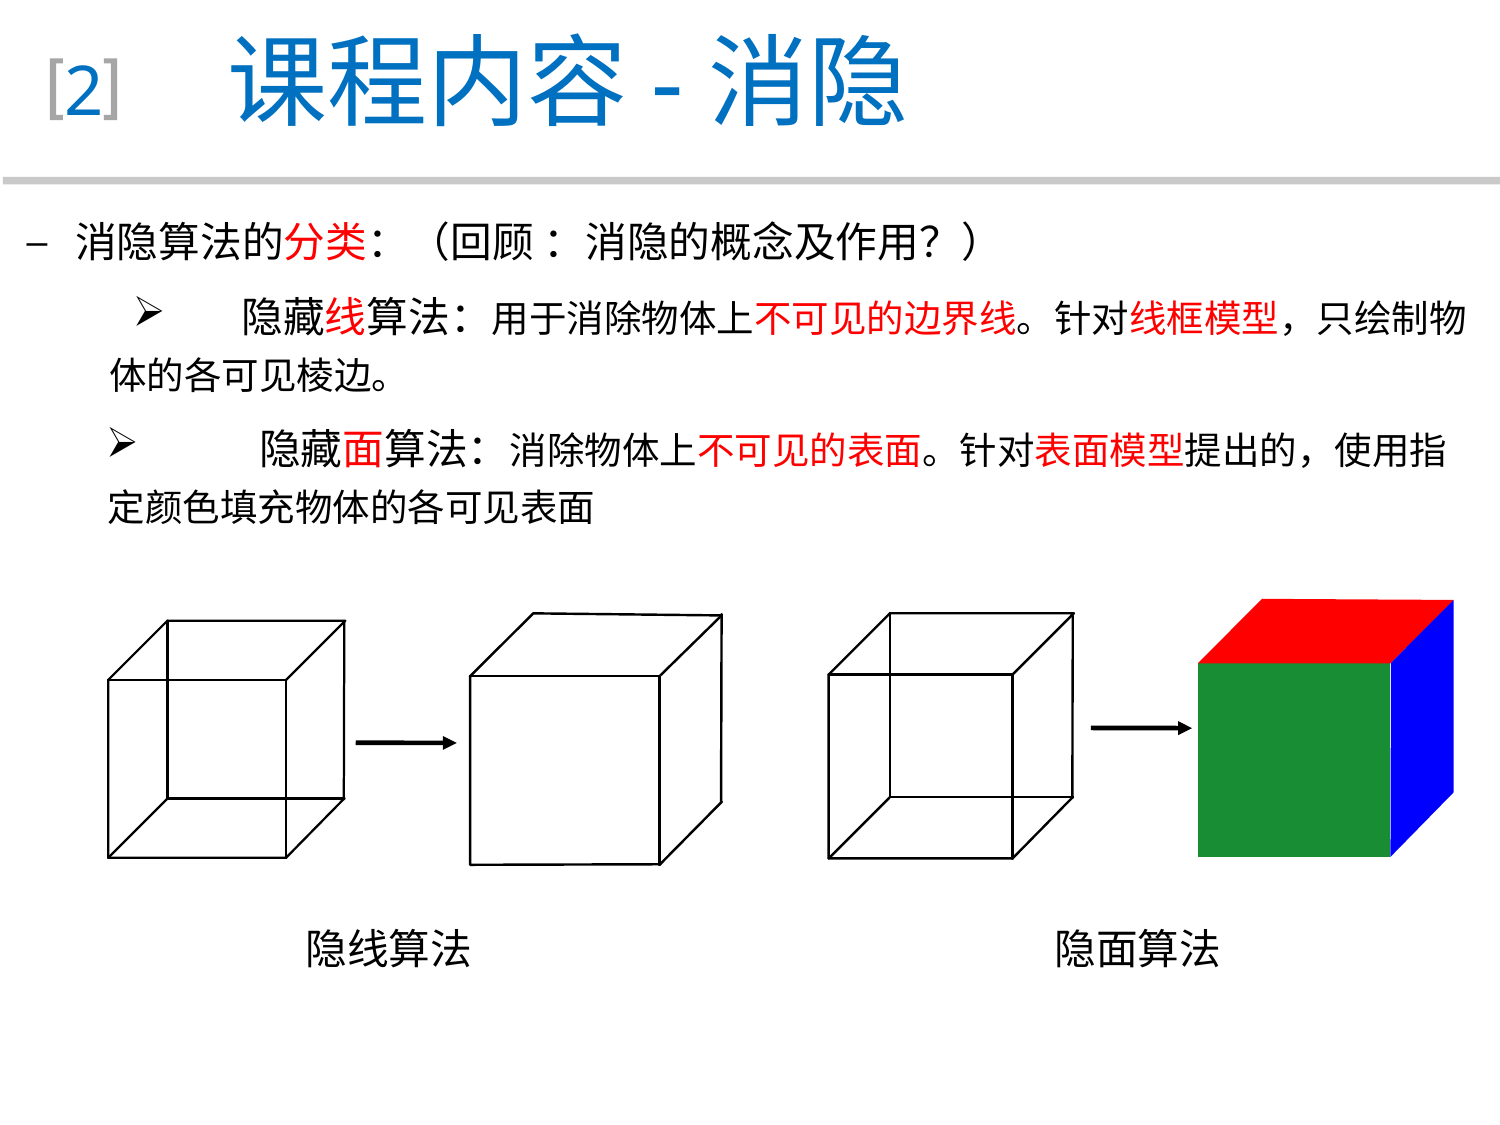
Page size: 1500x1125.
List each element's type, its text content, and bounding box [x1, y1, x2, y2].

text_box 隐面算法 [1020, 915, 1246, 980]
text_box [104, 616, 349, 862]
text_box 2 [49, 41, 117, 137]
text_box [1090, 721, 1188, 735]
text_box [1193, 594, 1458, 861]
text_box [1, 175, 1500, 186]
text_box [49, 58, 63, 121]
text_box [824, 609, 1078, 863]
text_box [466, 609, 726, 869]
text_box [355, 736, 457, 750]
text_box [103, 58, 117, 121]
text_box 课程内容-消隐 [117, 11, 1019, 147]
list 消隐算法的分类：（回顾 ：消隐的概念及作用？） 隐藏线算法：用于消除物体上不可见的边界线。针对线框模型，只绘制物体的各可见棱边。 隐藏面算法：消除物体上不可见的表面。针对表面模型提出的，使用指定颜色填充物体的各可见表面 [11, 196, 1499, 903]
text_box 隐线算法 [290, 915, 497, 980]
